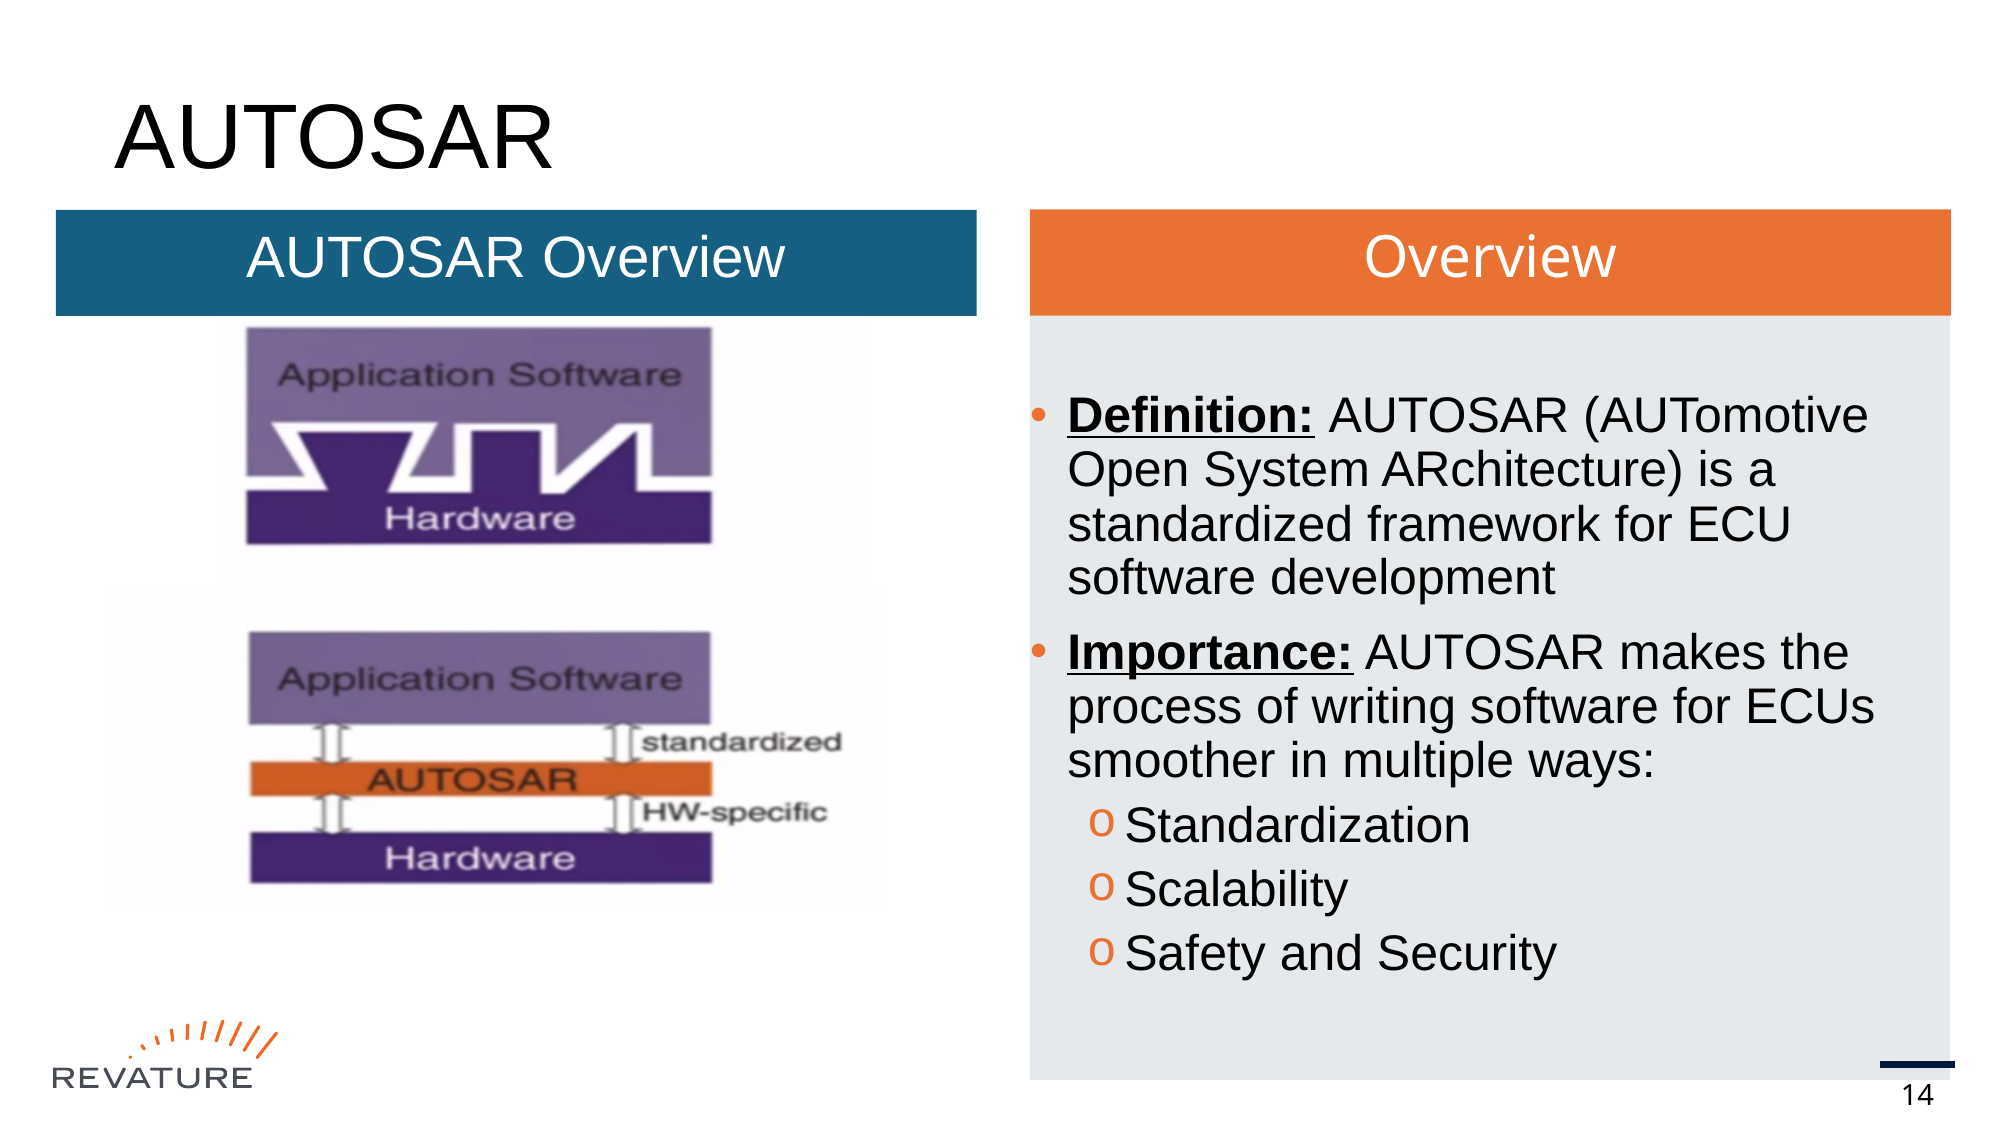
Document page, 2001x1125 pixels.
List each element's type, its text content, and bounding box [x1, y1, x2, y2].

list Overview [1029, 209, 1951, 316]
list Definition: AUTOSAR (AUTomotive Open System ARchitecture) is a standardized framework for ECU software development Importance: AUTOSAR makes the process of writing software for ECUs smoother in multiple ways: Standardization Scalability Safety and Security [1029, 315, 1950, 1080]
title AUTOSAR [99, 45, 1900, 233]
picture [46, 1015, 282, 1093]
picture [109, 261, 923, 907]
list AUTOSAR Overview [55, 209, 977, 316]
